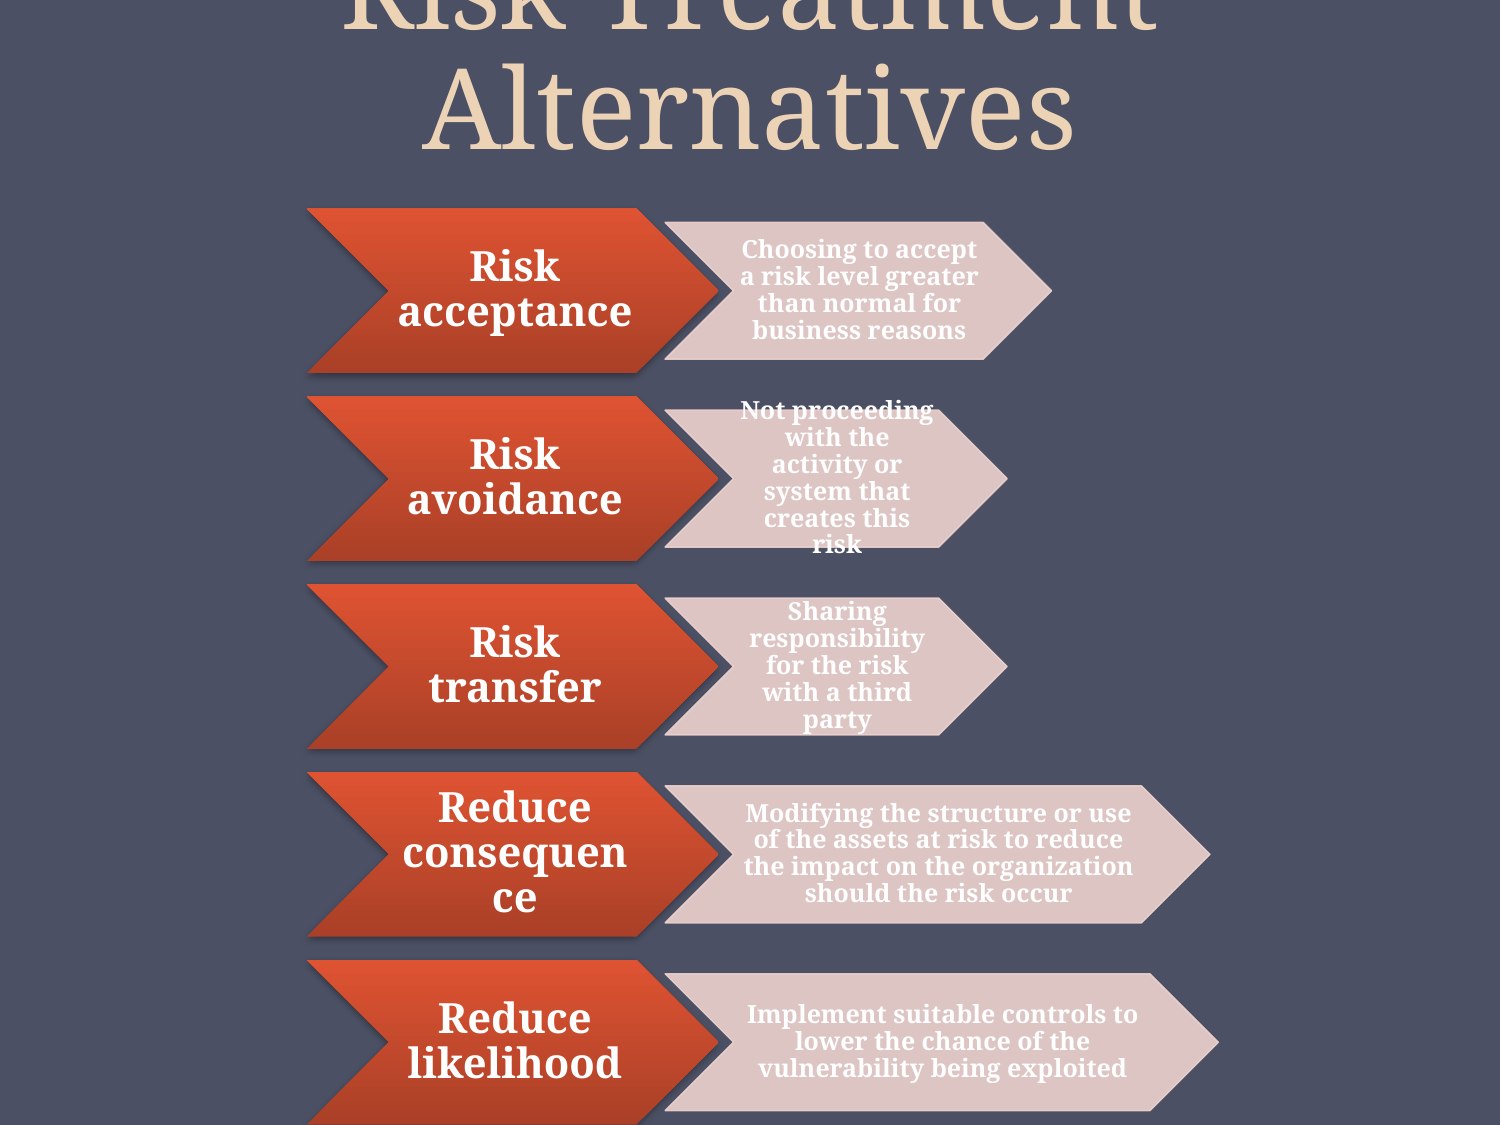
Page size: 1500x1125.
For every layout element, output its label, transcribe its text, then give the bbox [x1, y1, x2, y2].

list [24, 207, 1500, 1125]
title Risk Treatment Alternatives [0, 0, 1500, 180]
